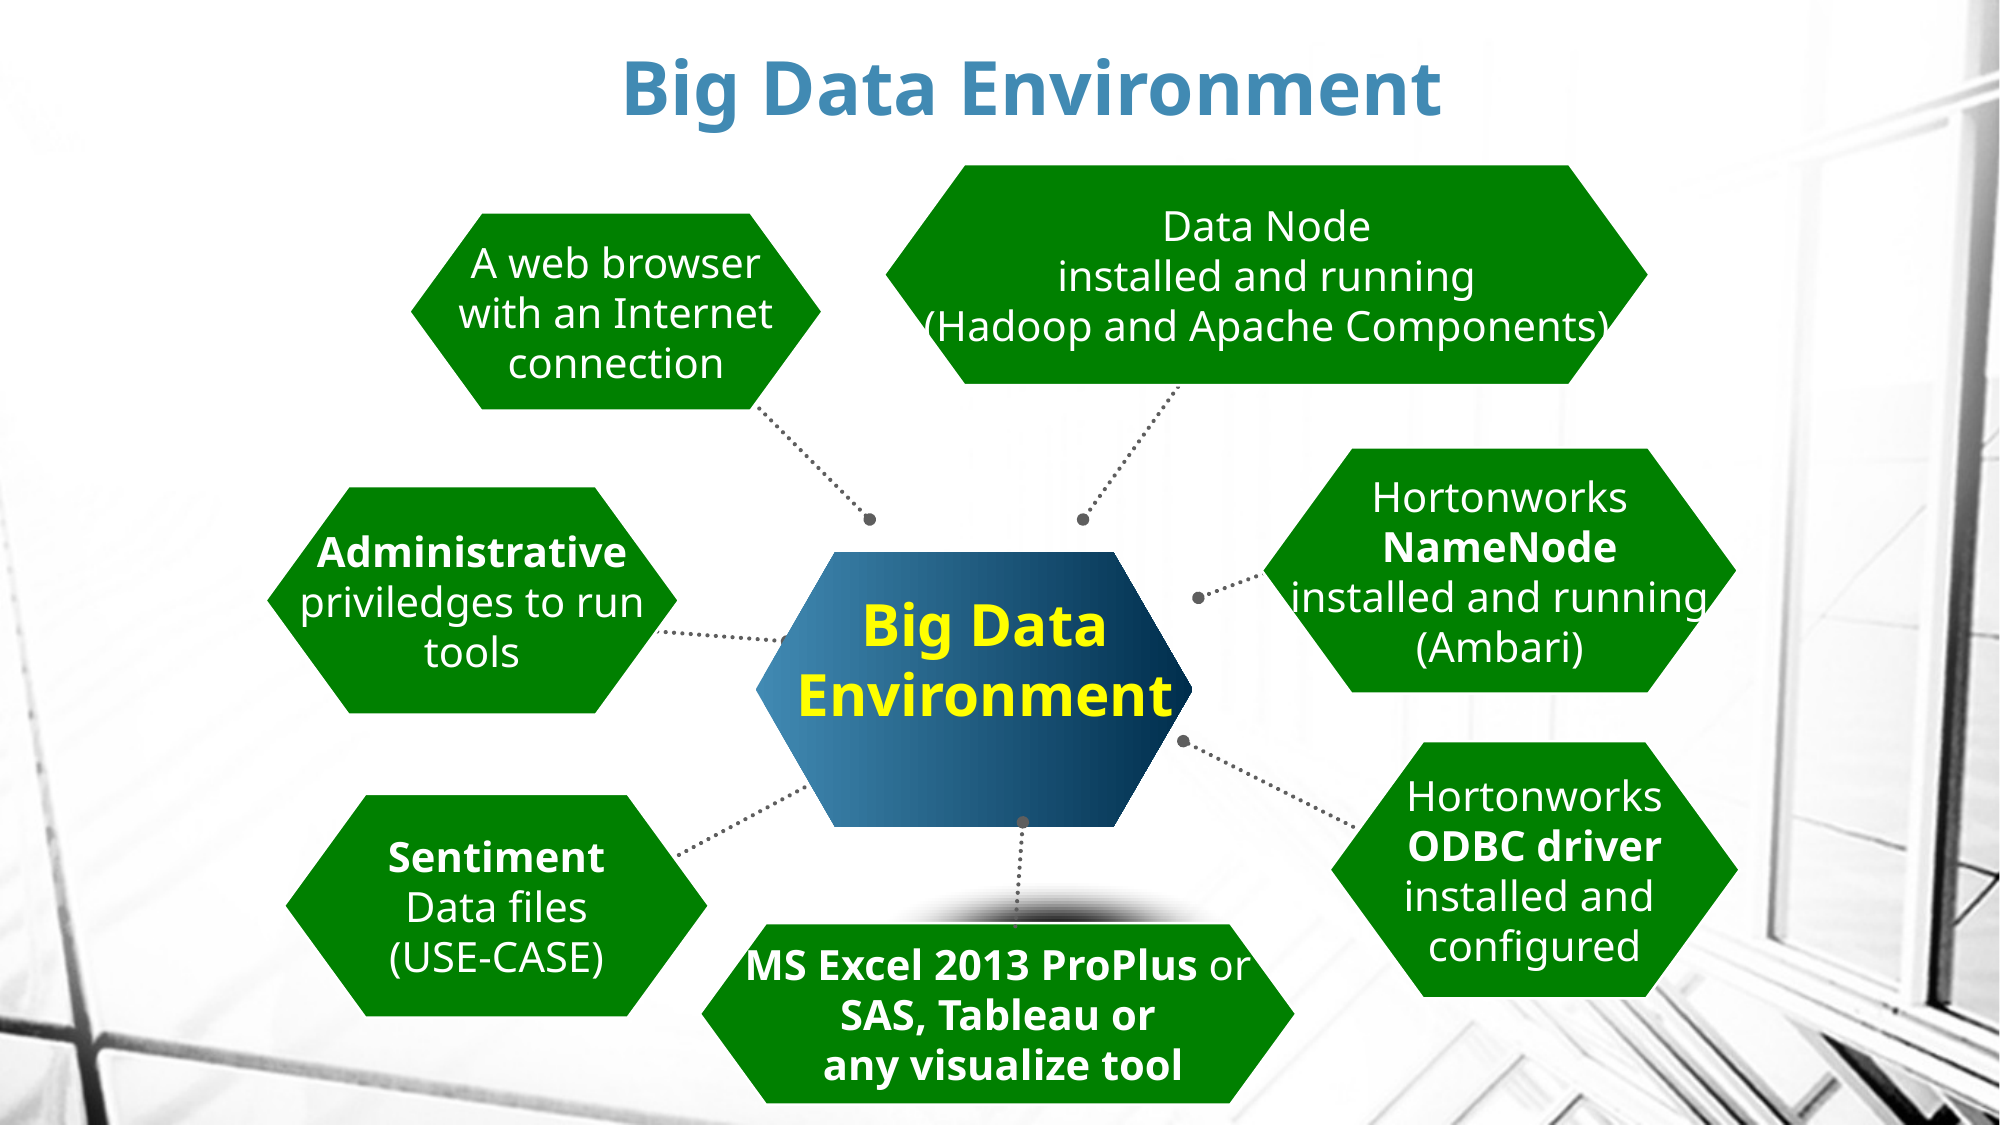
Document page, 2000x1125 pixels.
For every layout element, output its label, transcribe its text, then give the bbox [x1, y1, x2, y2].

text_box [782, 736, 1166, 827]
picture [0, 0, 2000, 1125]
text_box Hortonworks ODBC driver installed and configured [1329, 741, 1740, 999]
text_box [863, 513, 876, 526]
text_box [818, 552, 1130, 580]
text_box MS Excel 2013 ProPlus or SAS, Tableau or any visualize tool [699, 923, 1297, 1105]
title Big Data Environment [314, 0, 1750, 138]
text_box A web browser with an Internet connection [409, 212, 823, 411]
text_box Sentiment Data files (USE-CASE) [283, 793, 710, 1018]
text_box [1016, 816, 1030, 829]
text_box Data Node installed and running (Hadoop and Apache Components) [883, 163, 1650, 386]
text_box Hortonworks NameNode installed and running (Ambari) [1261, 447, 1738, 694]
text_box [1076, 513, 1090, 526]
text_box Big Data Environment [749, 580, 1220, 736]
text_box [1177, 736, 1190, 748]
text_box Administrative priviledges to run tools [265, 486, 679, 715]
